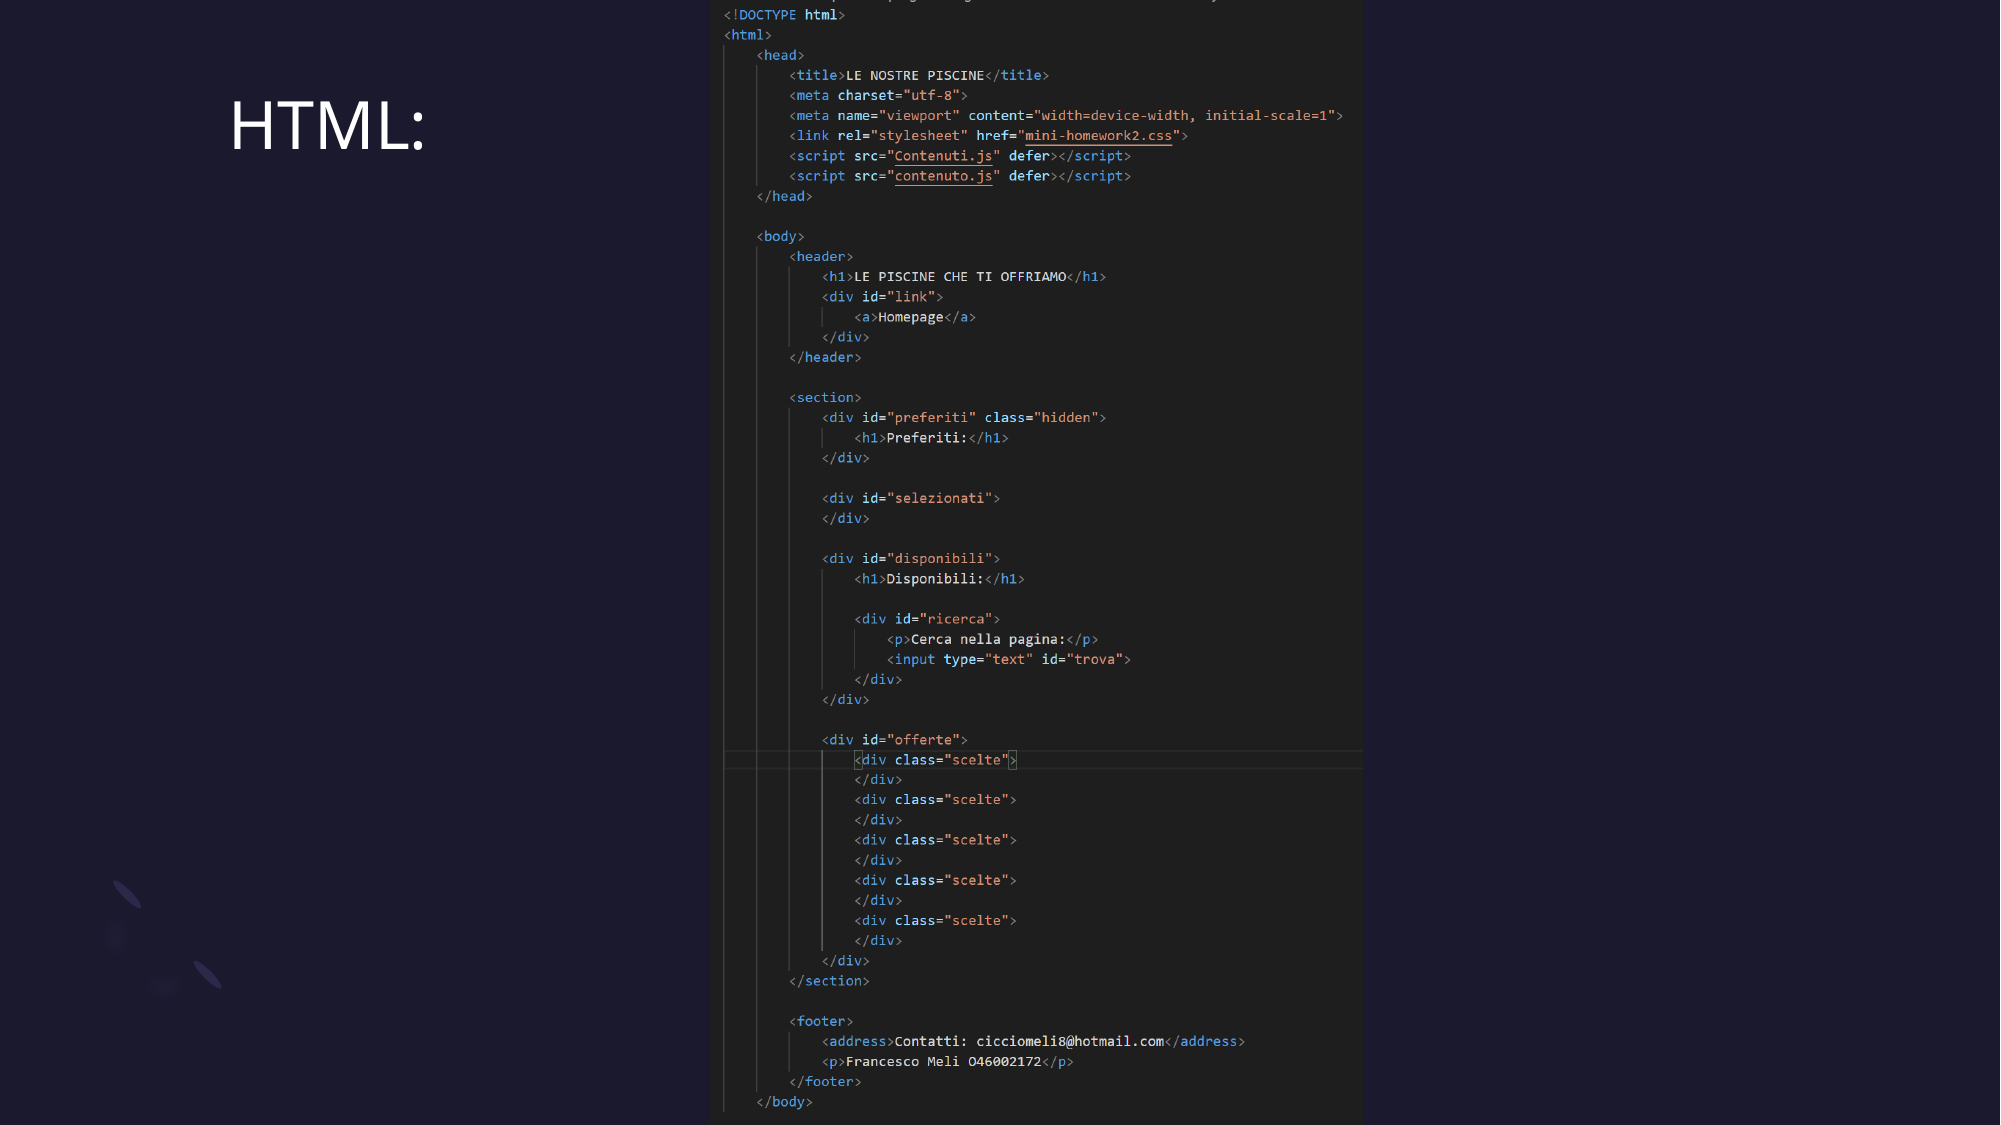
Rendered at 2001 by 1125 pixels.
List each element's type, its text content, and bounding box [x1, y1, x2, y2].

picture [710, 0, 1363, 1125]
text_box HTML: [213, 75, 710, 171]
